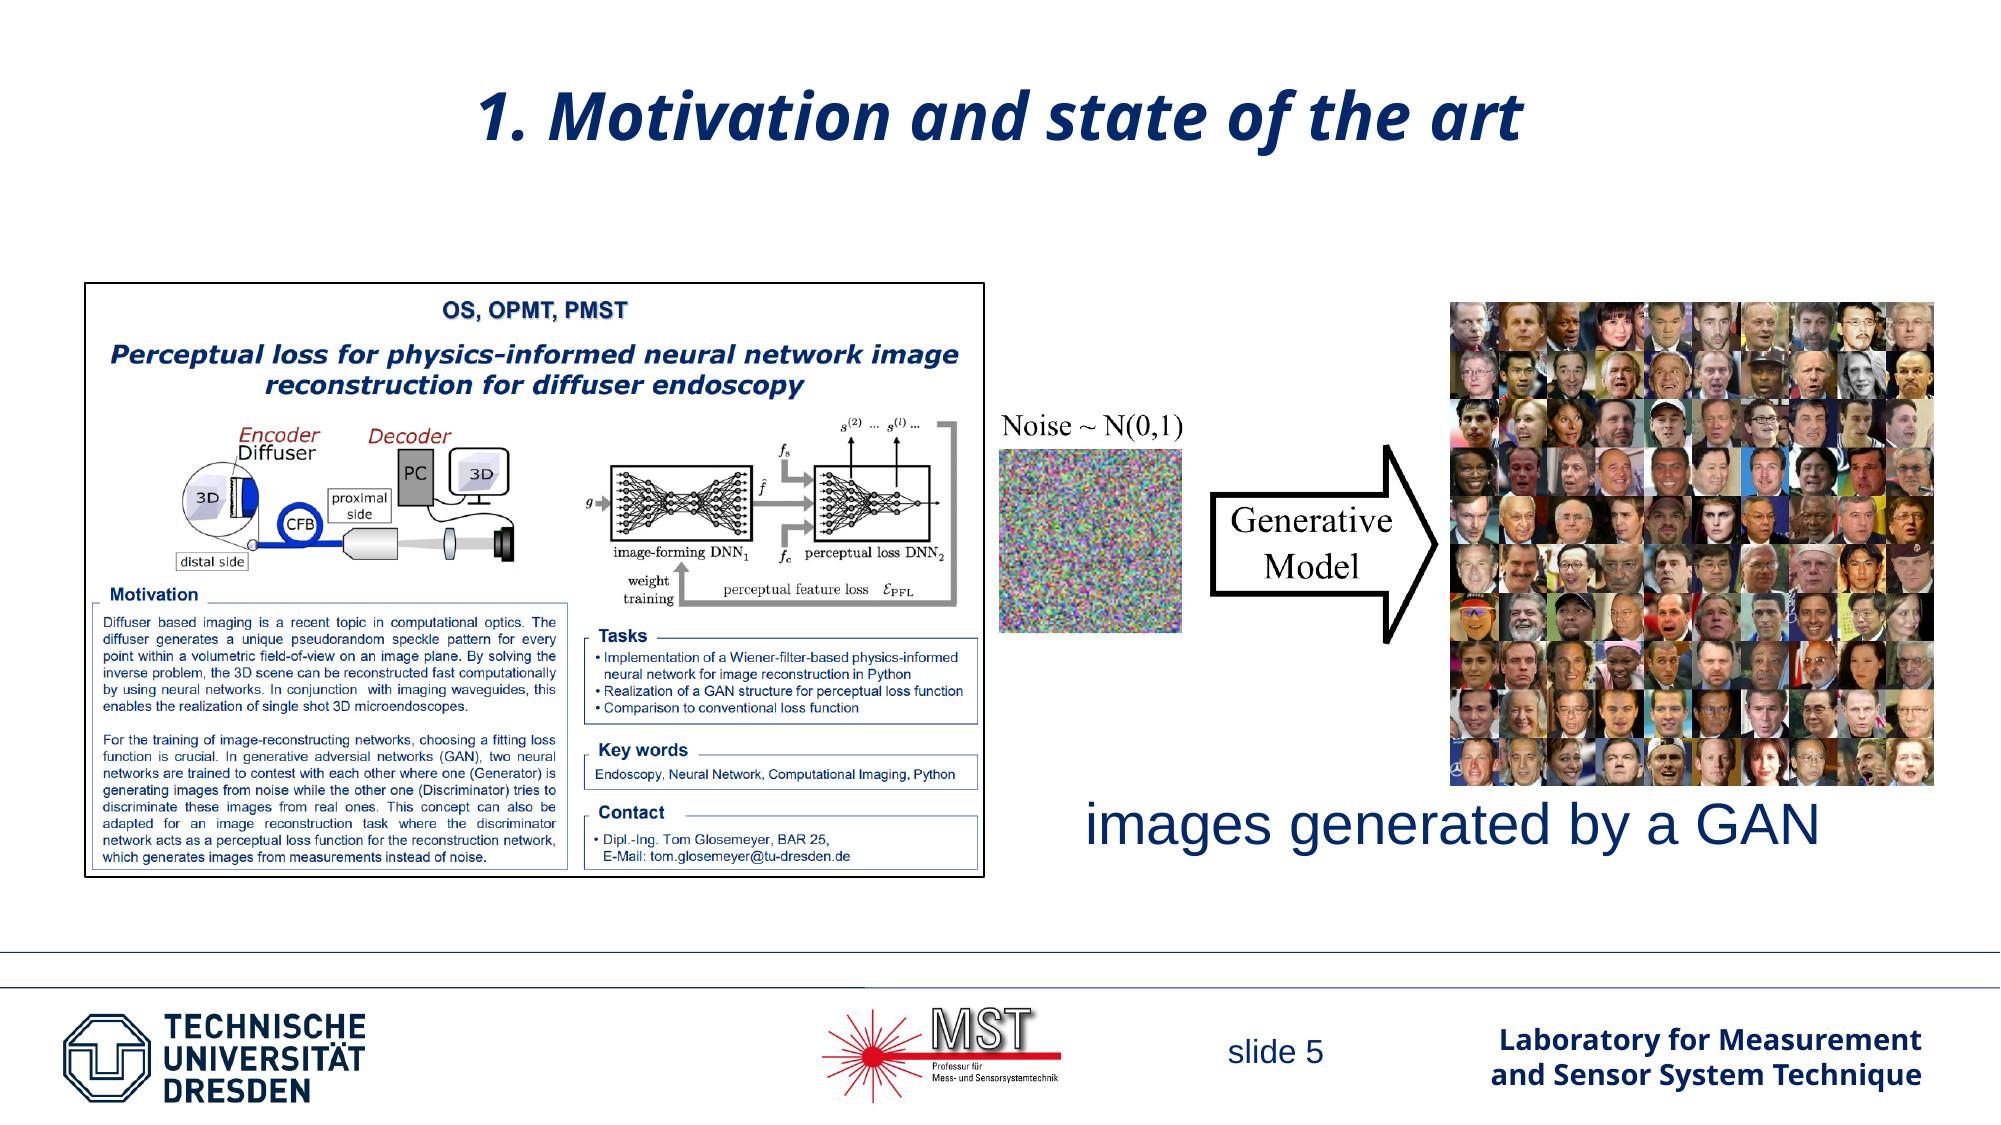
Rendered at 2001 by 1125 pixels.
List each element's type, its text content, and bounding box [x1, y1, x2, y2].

picture [62, 1013, 365, 1103]
title 1. Motivation and state of the art [86, 54, 1914, 173]
list images generated by a GAN [1085, 786, 1848, 881]
picture [86, 283, 984, 877]
picture [822, 998, 1061, 1103]
text_box slide 5 [1212, 1023, 1355, 1089]
picture [999, 302, 1934, 786]
